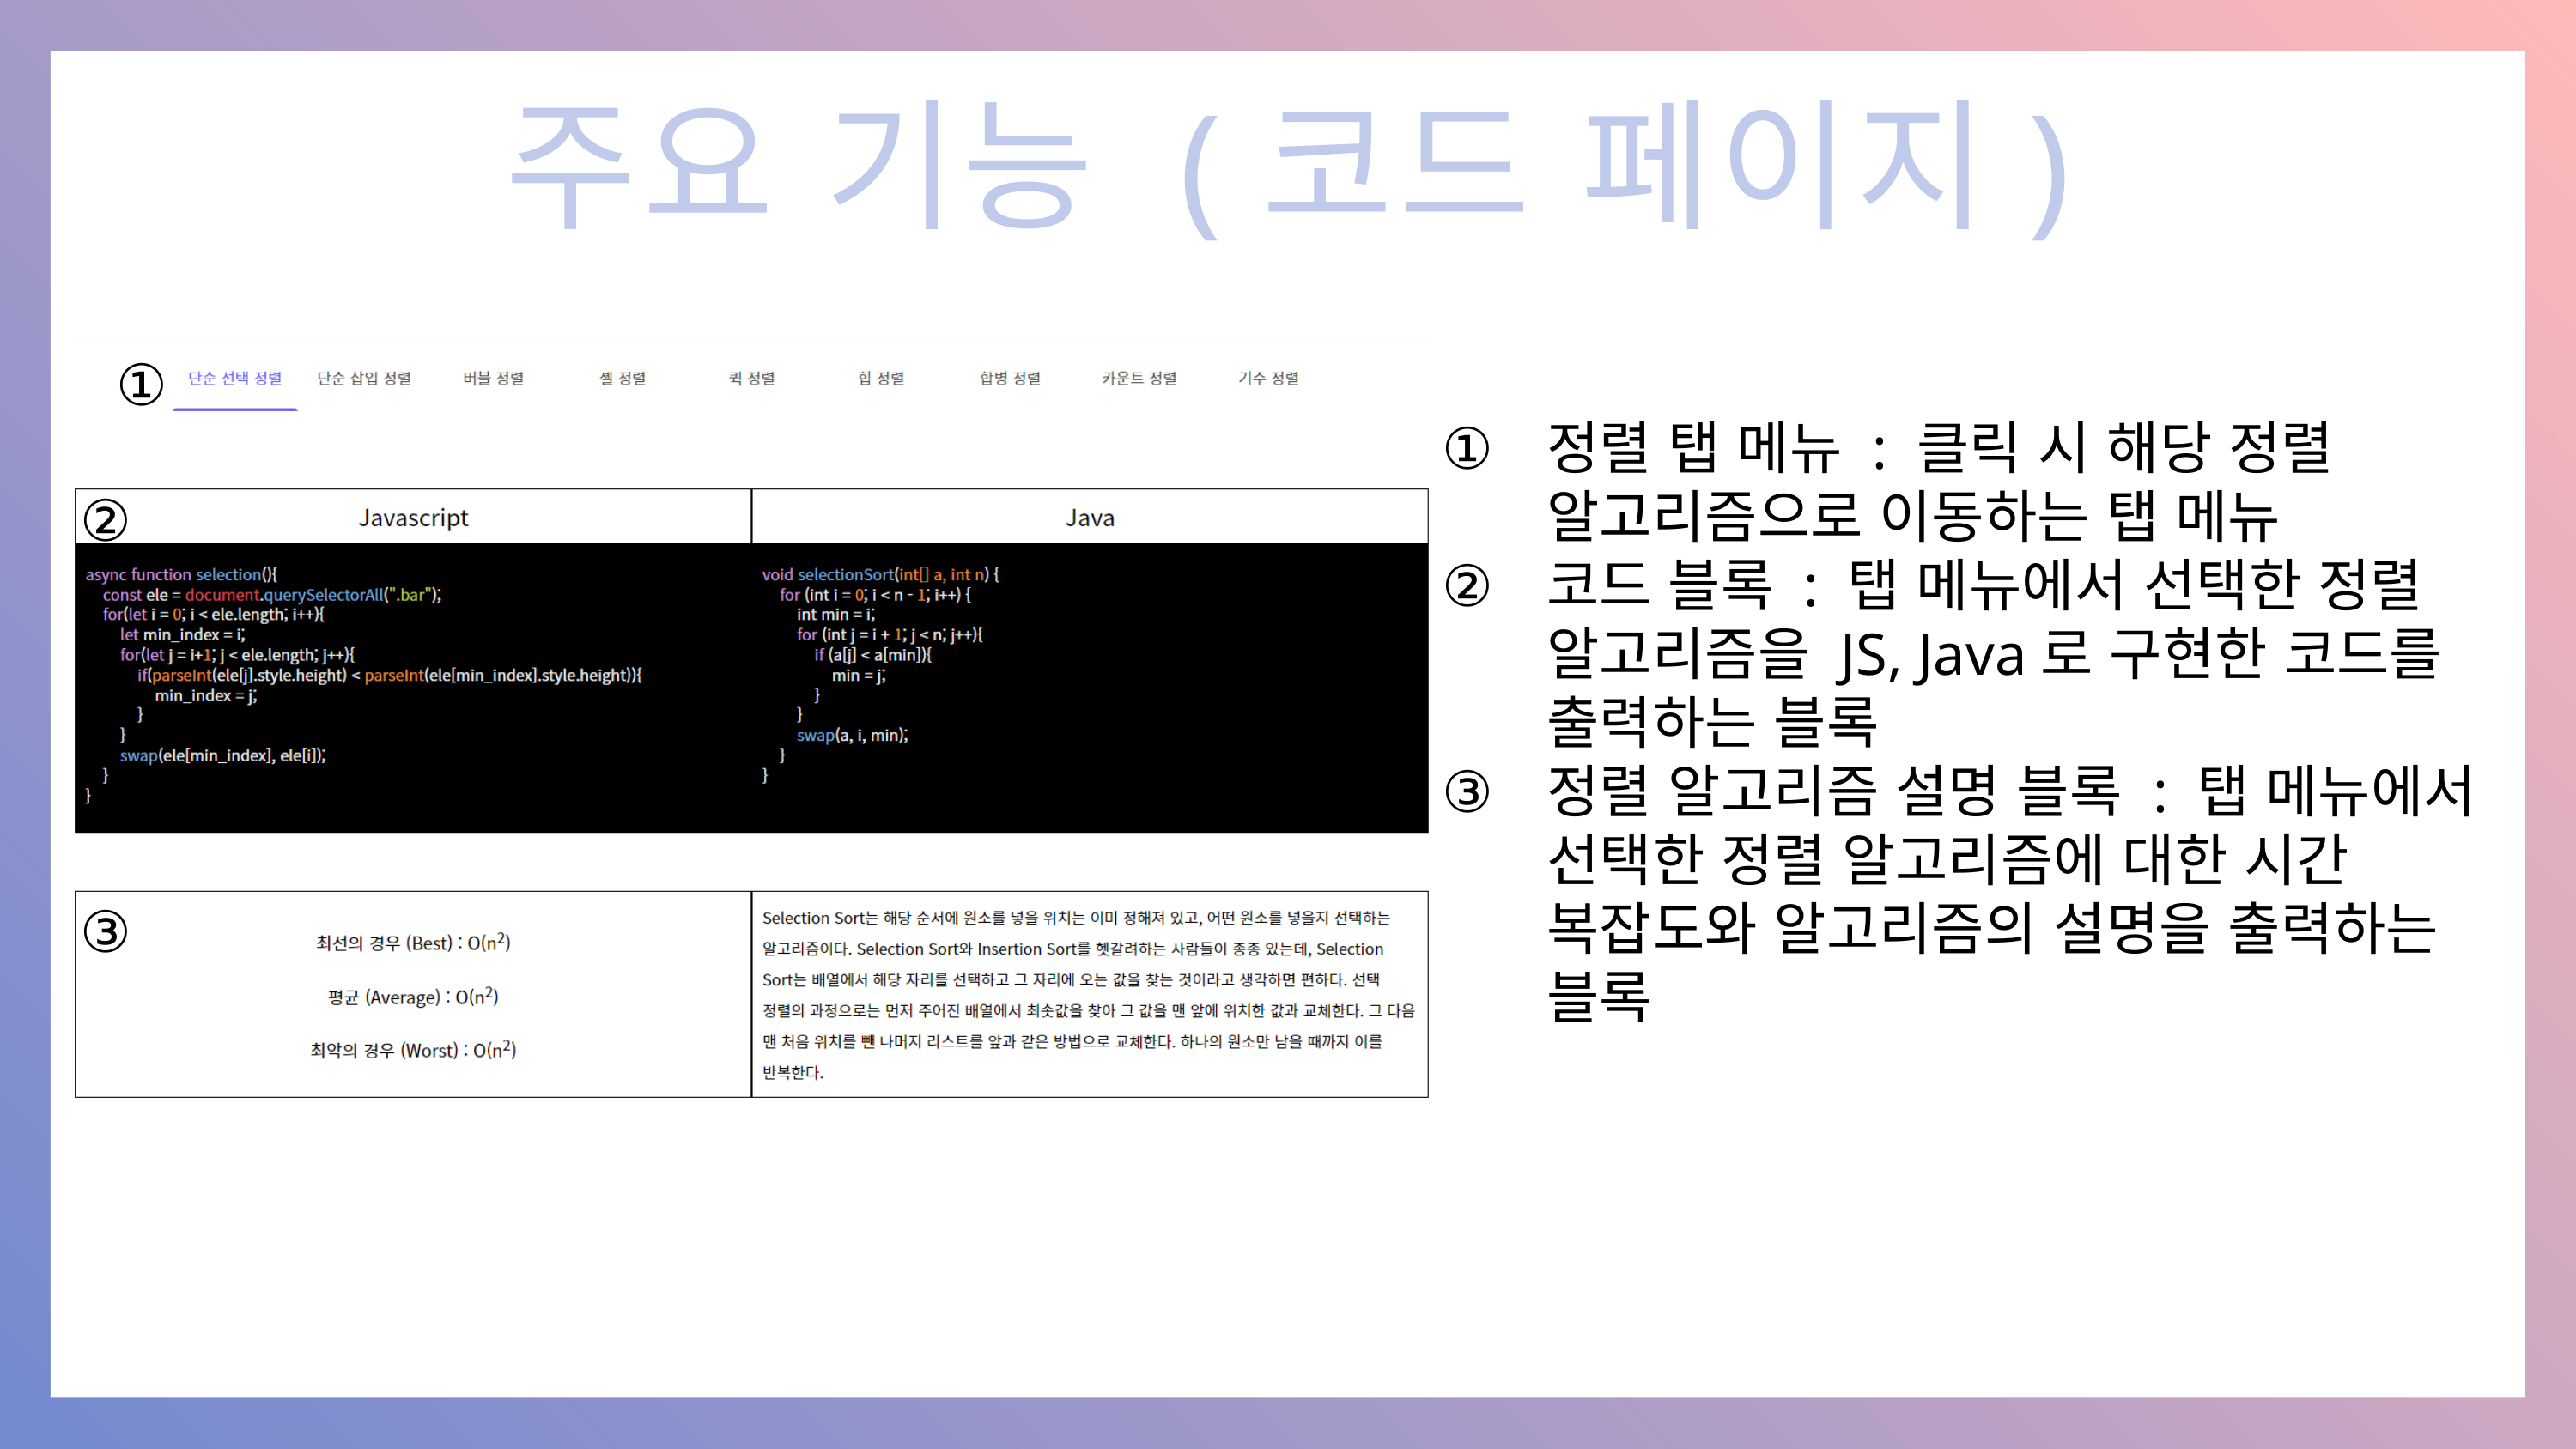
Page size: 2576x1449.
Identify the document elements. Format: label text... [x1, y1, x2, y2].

text_box 정렬 탭 메뉴 : 클릭 시 해당 정렬 알고리즘으로 이동하는 탭 메뉴 코드 블록 : 탭 메뉴에서 선택한 정렬 알고리즘을 JS, Java로 구현한 코드를 출력하는 블록 정렬 알고리즘 설명 블록 : 탭 메뉴에서 선택한 정렬 알고리즘에 대한 시간 복잡도와 알고리즘의 설명을 출력하는 블록 [1430, 405, 2502, 1036]
picture [73, 343, 1430, 1106]
text_box ③ [67, 888, 73, 971]
text_box ② [67, 476, 73, 559]
text_box 주요 기능 (코드 페이지) [492, 69, 2084, 254]
